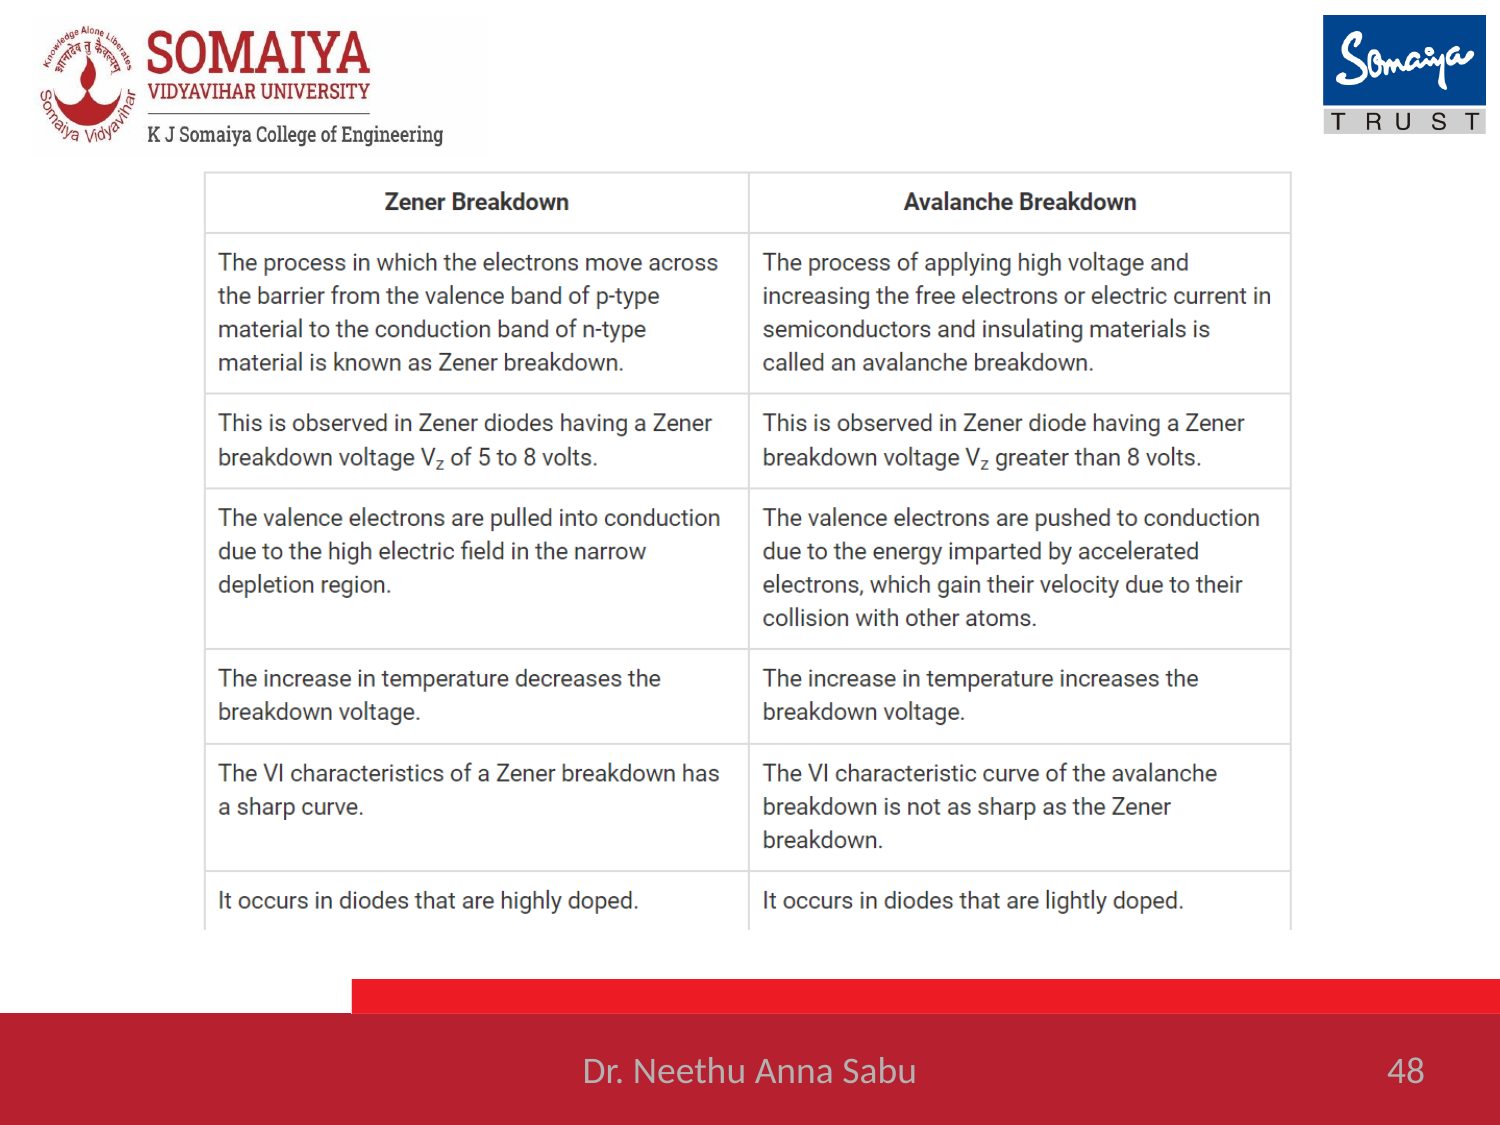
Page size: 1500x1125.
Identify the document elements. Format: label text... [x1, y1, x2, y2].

slide_number 48 [1080, 1046, 1425, 1103]
footer Dr. Neethu Anna Sabu [510, 1046, 990, 1103]
picture [33, 15, 488, 157]
picture [199, 162, 1294, 931]
picture [0, 979, 1500, 1125]
picture [1323, 15, 1486, 134]
